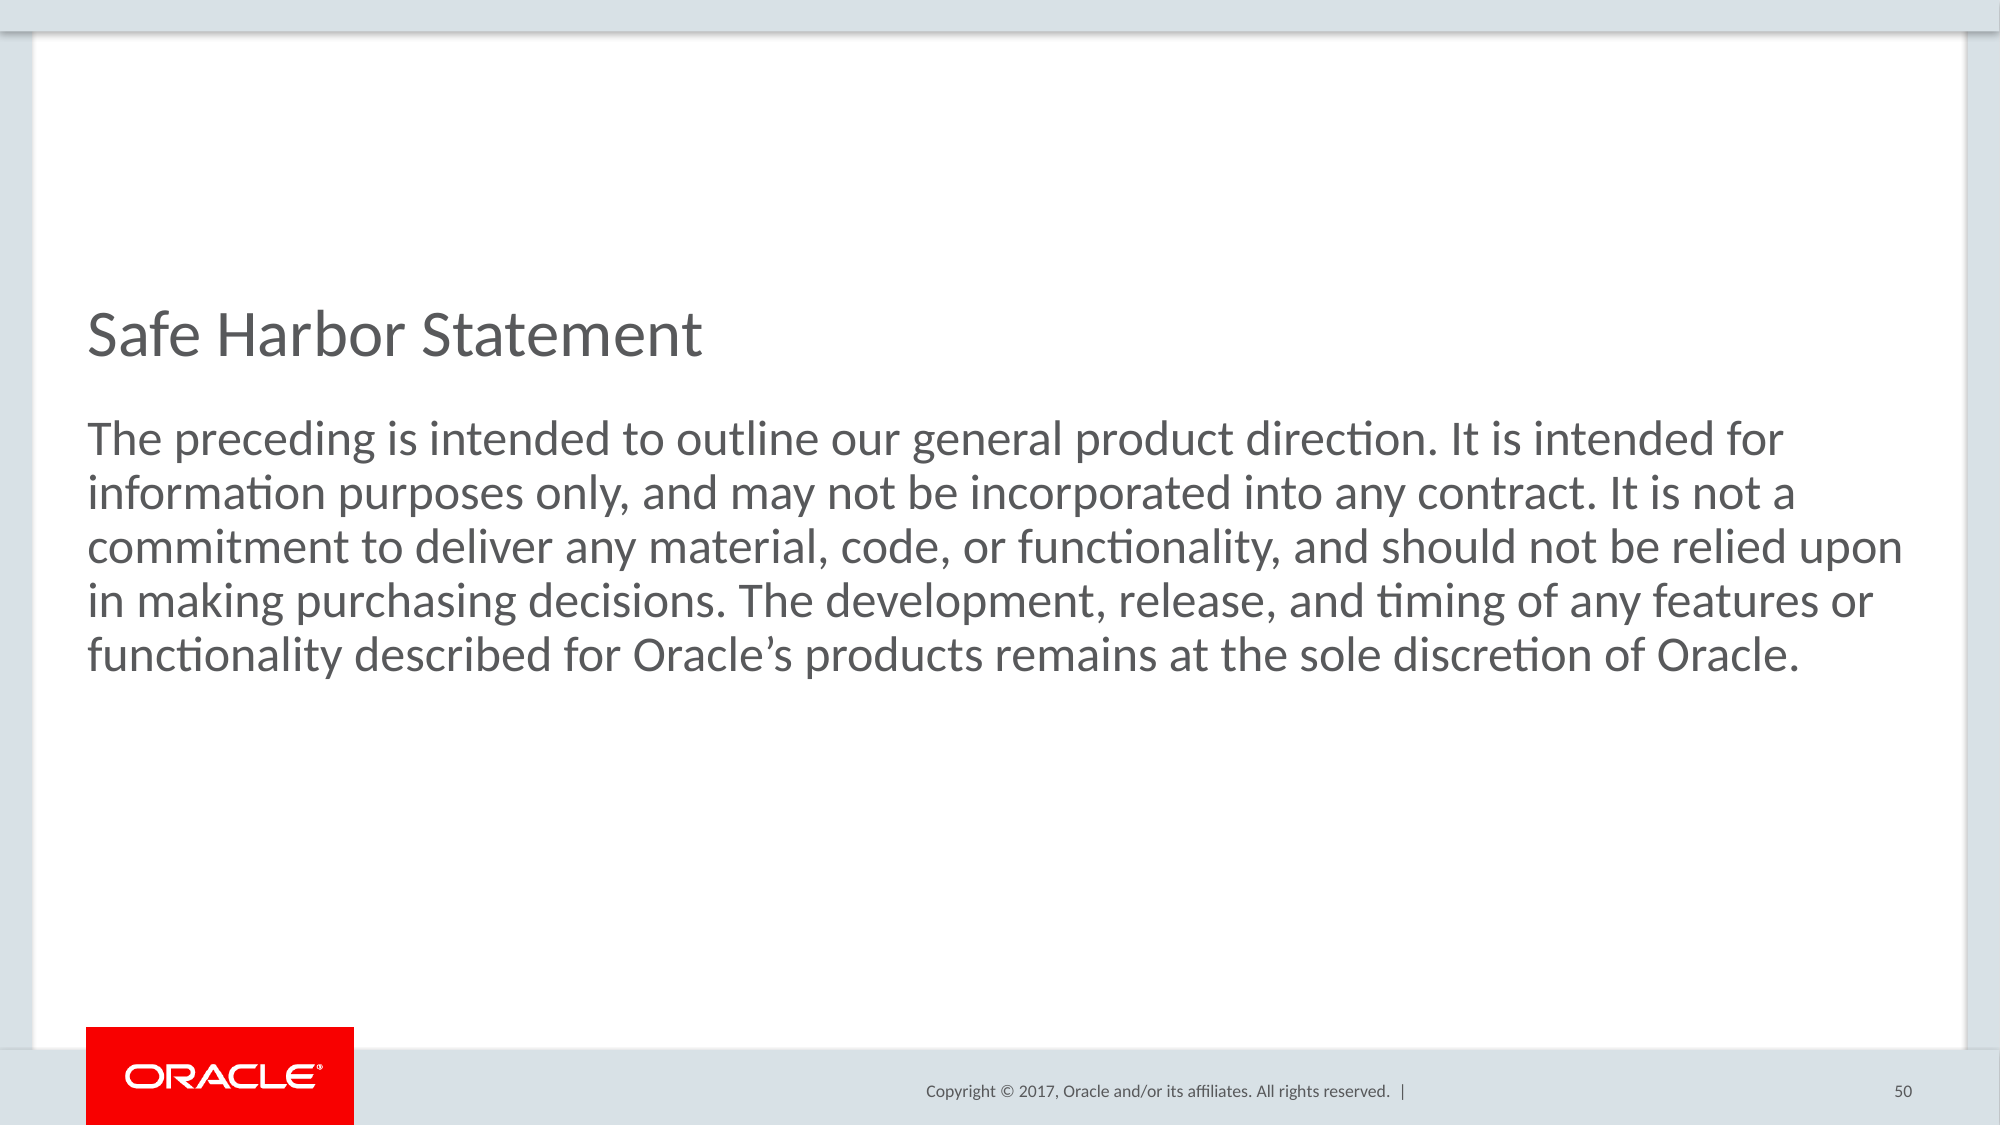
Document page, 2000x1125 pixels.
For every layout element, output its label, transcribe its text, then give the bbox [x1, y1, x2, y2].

picture [86, 1027, 354, 1125]
slide_number 50 [1857, 1075, 1913, 1106]
